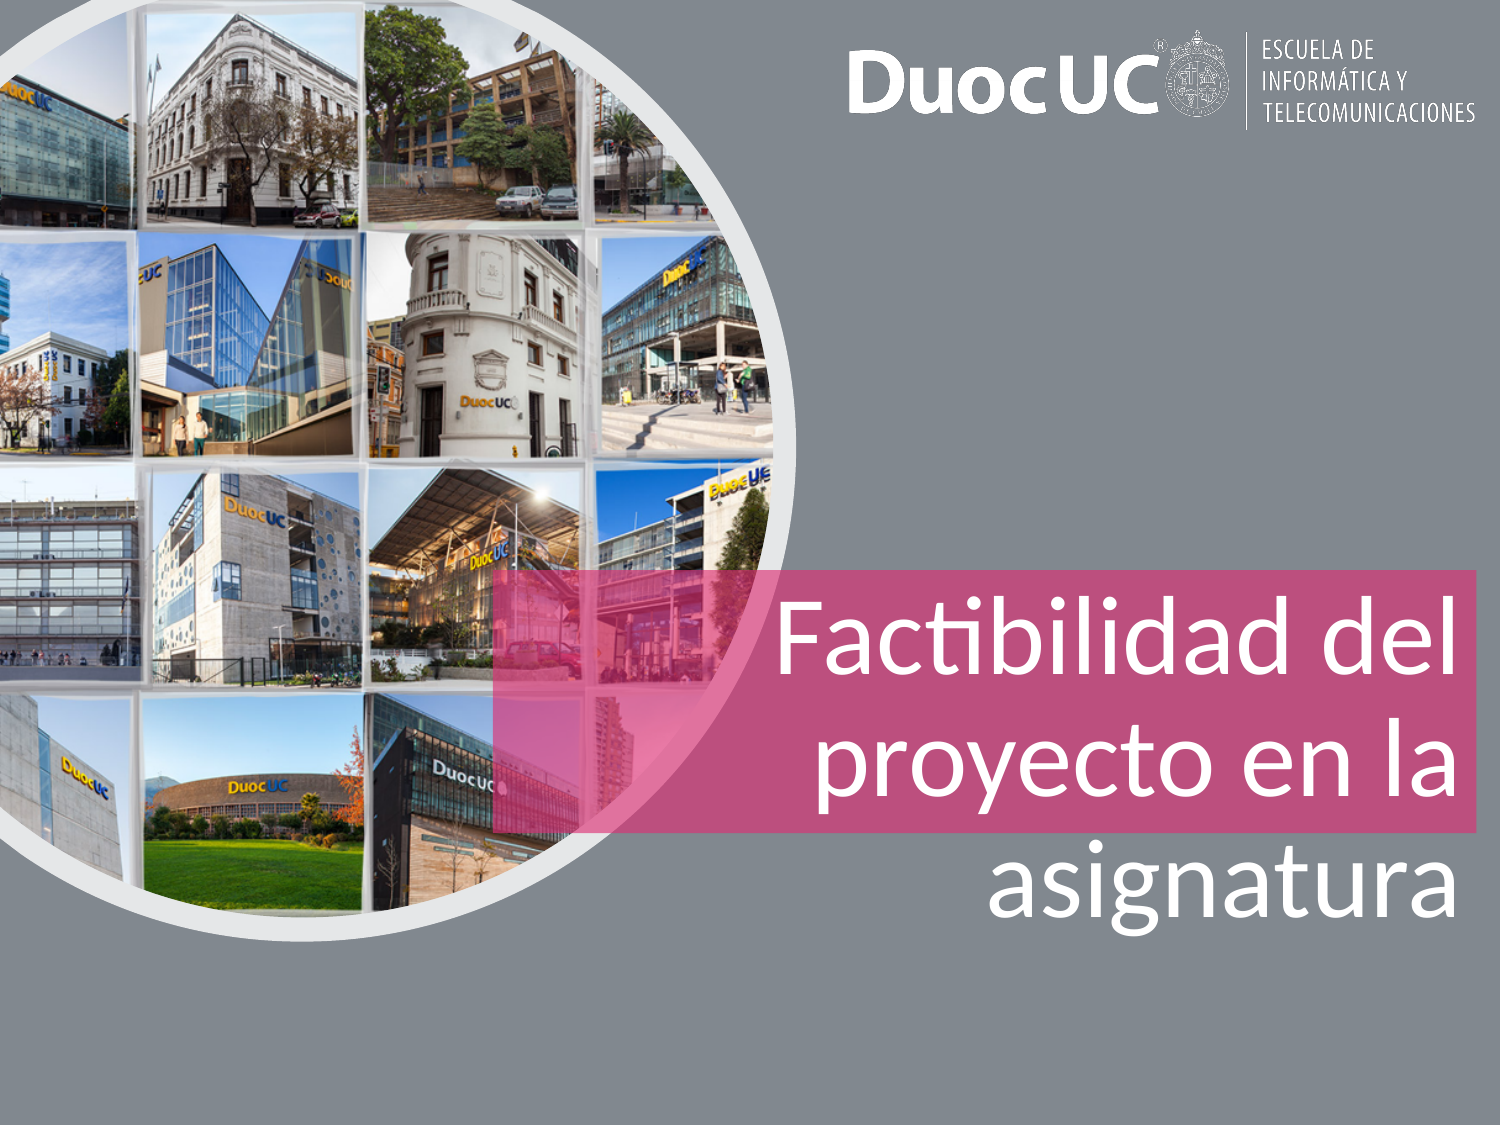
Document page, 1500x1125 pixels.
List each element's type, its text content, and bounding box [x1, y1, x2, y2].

picture [849, 30, 1475, 130]
title Factibilidad del proyecto en la asignatura [492, 570, 1477, 834]
picture [0, 0, 774, 918]
